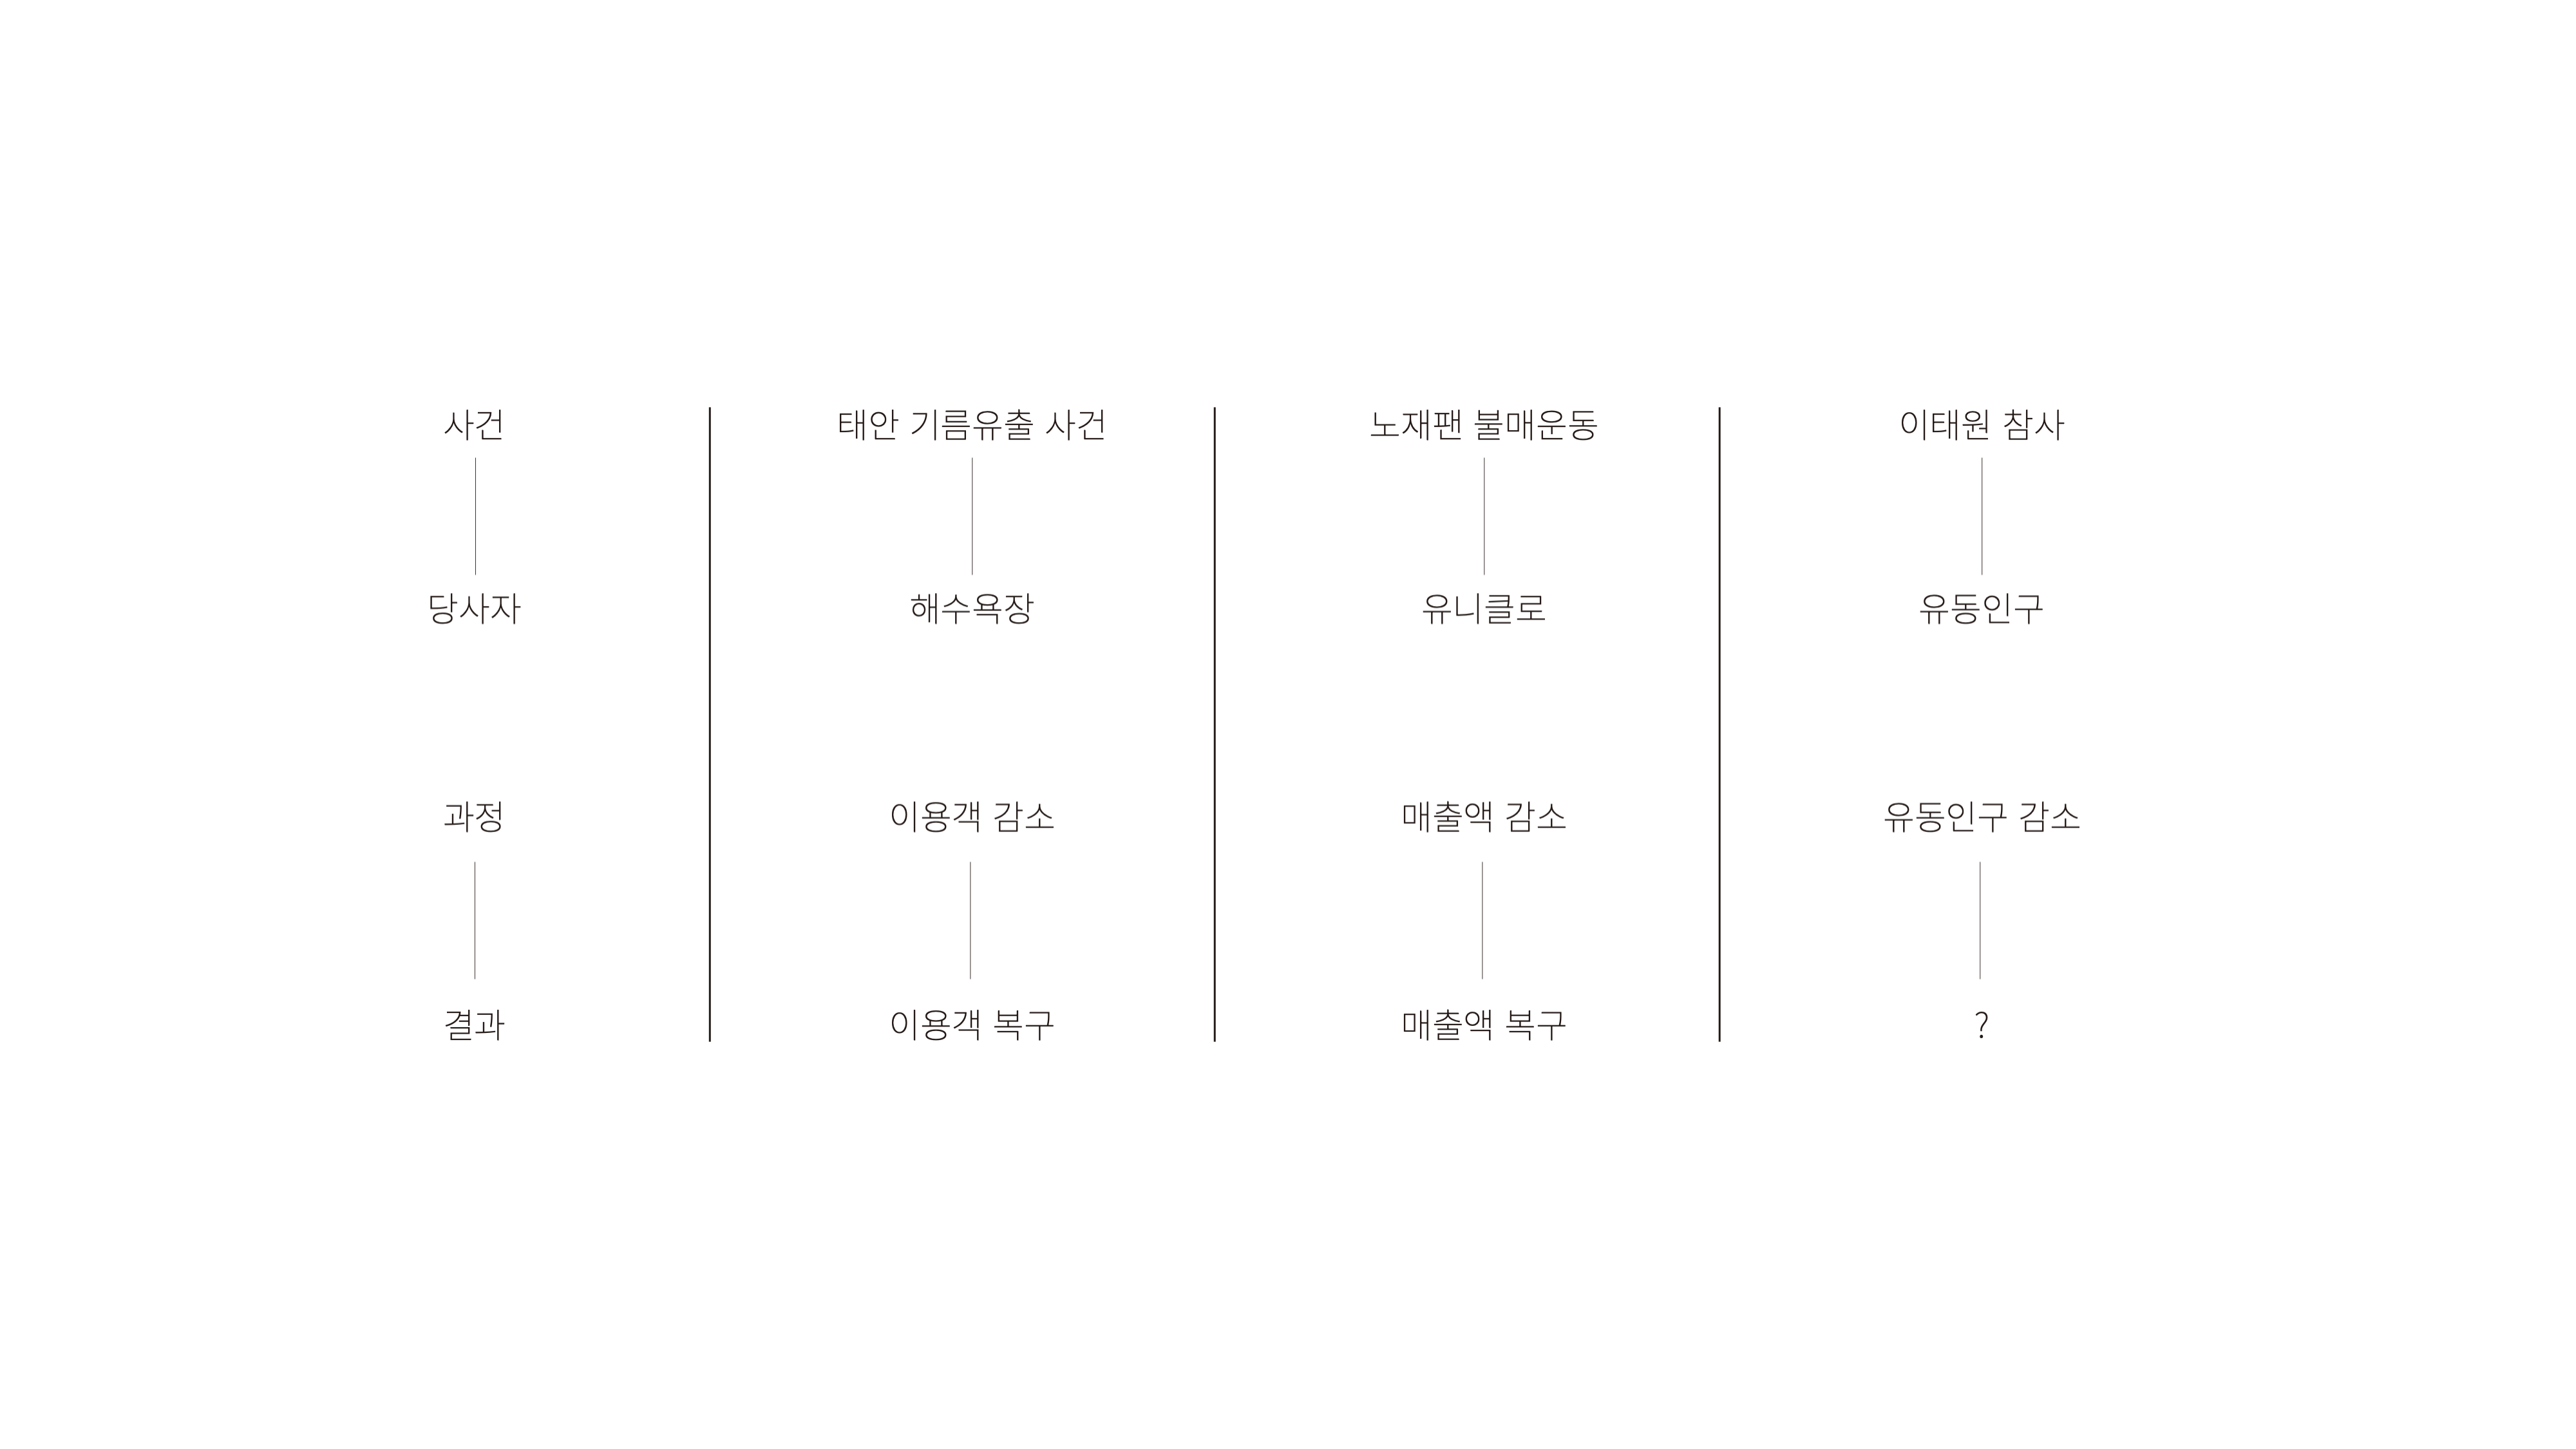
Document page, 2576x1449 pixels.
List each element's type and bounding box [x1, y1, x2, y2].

picture [392, 374, 2184, 1075]
